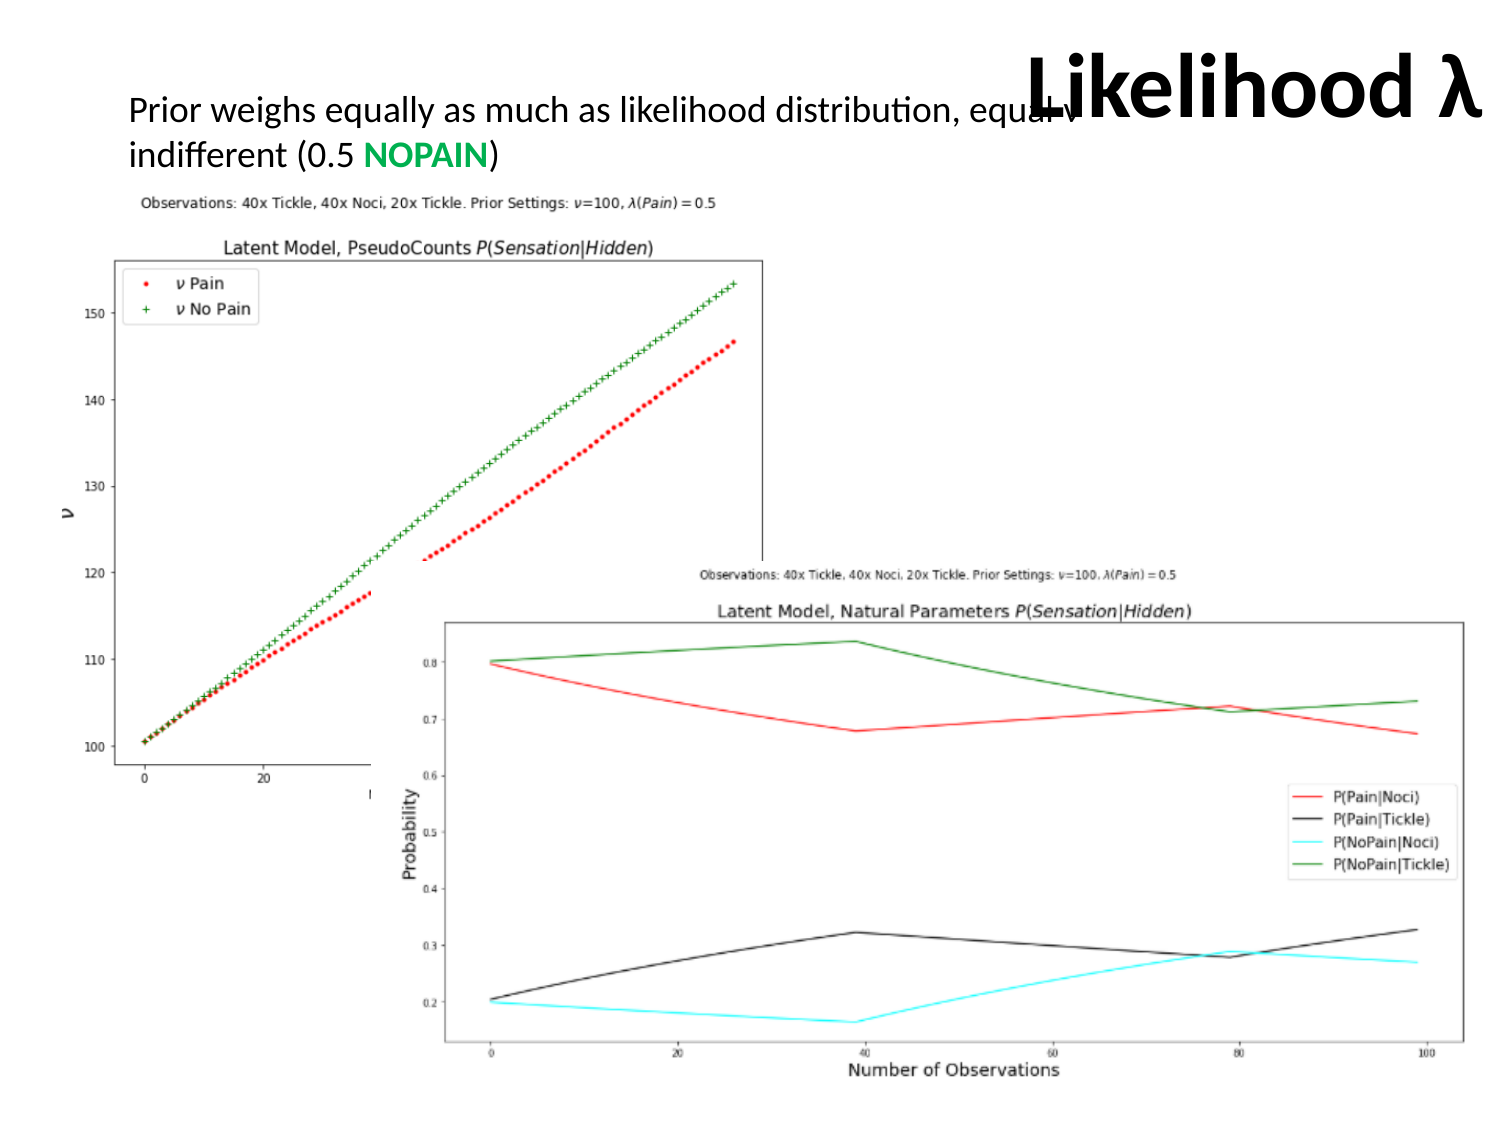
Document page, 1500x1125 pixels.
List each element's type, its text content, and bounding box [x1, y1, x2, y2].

text_box Prior weighs equally as much as likelihood distribution, equal ν indifferent (0.5 NOPAIN) [113, 78, 1096, 183]
picture [41, 183, 1485, 1125]
text_box Likelihood λ [1011, 18, 1498, 144]
